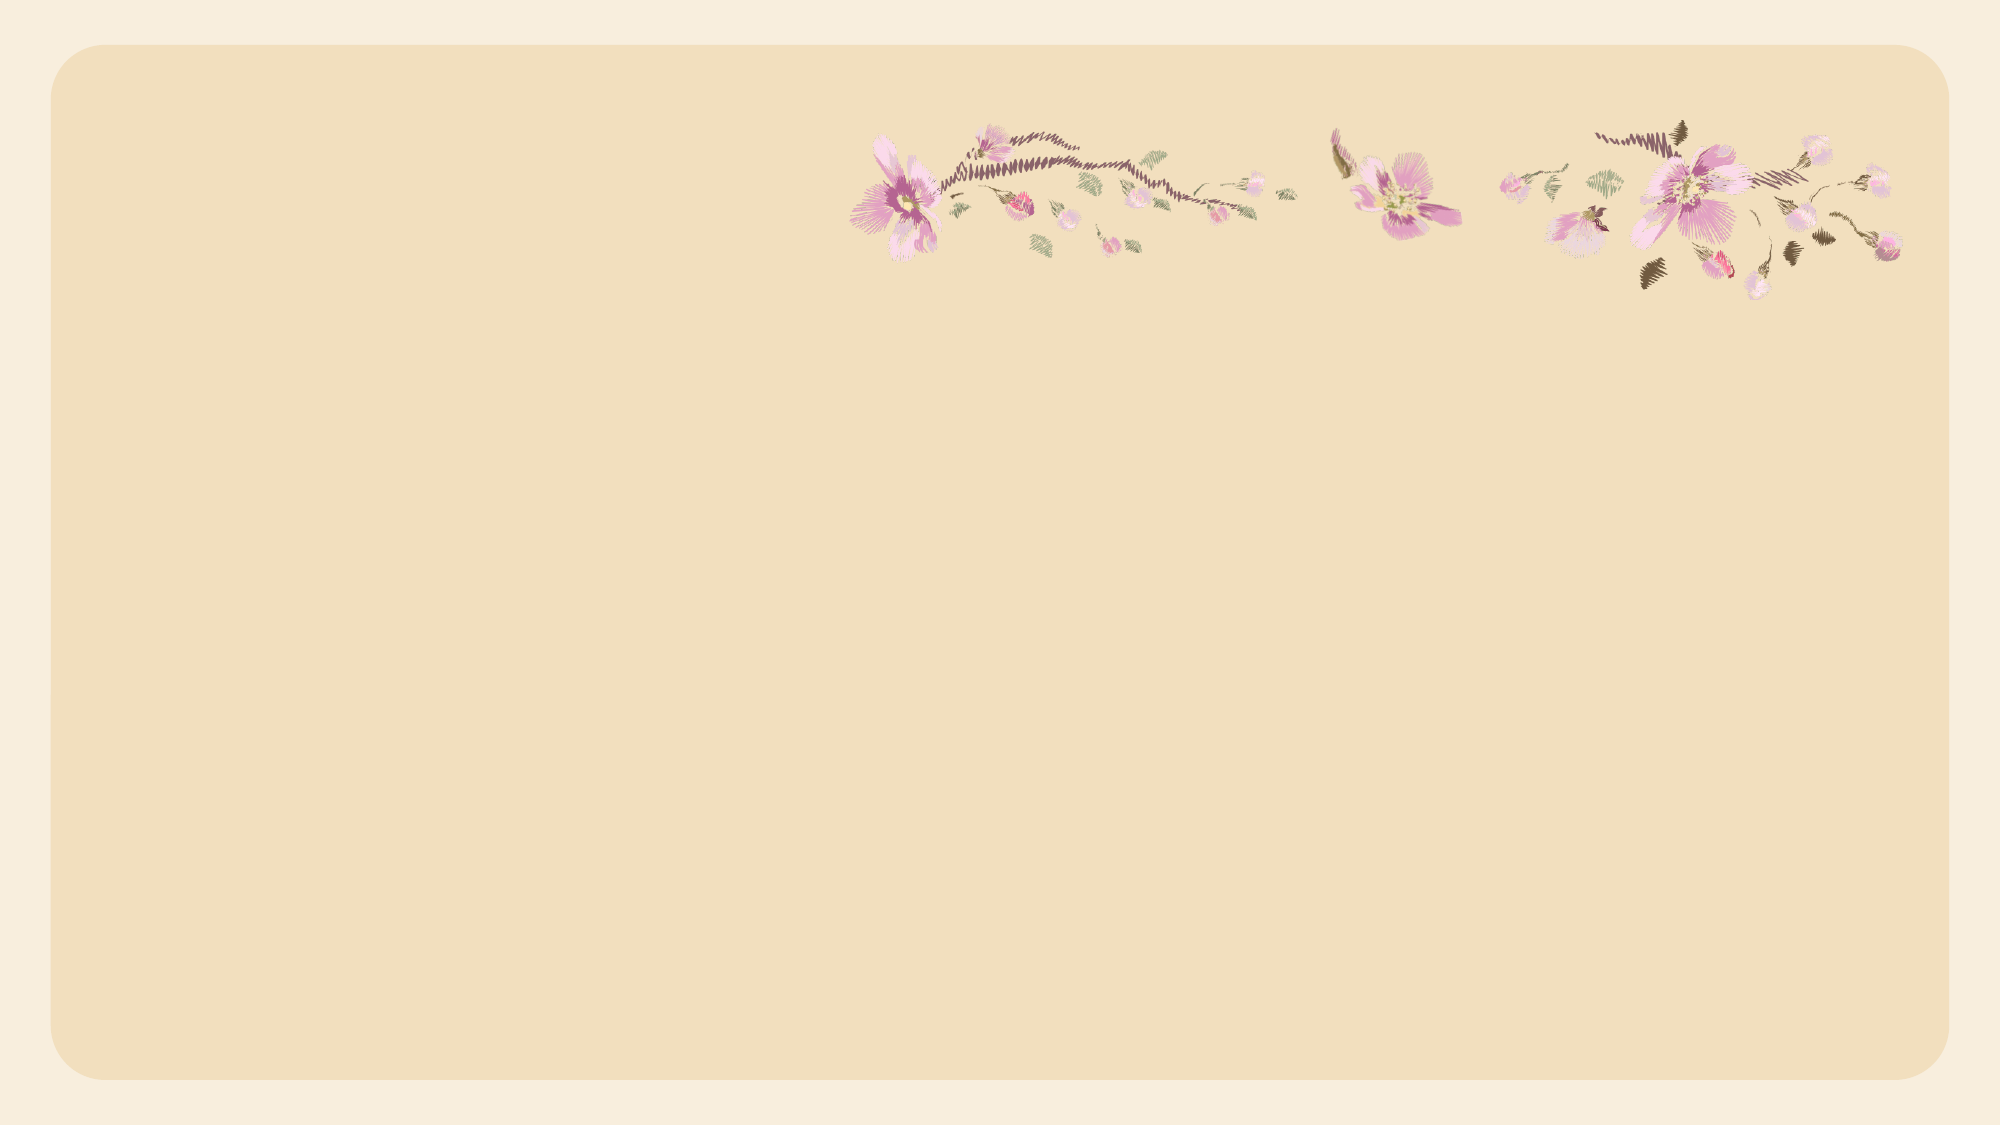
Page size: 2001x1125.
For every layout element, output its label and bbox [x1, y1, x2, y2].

picture [845, 109, 1903, 300]
